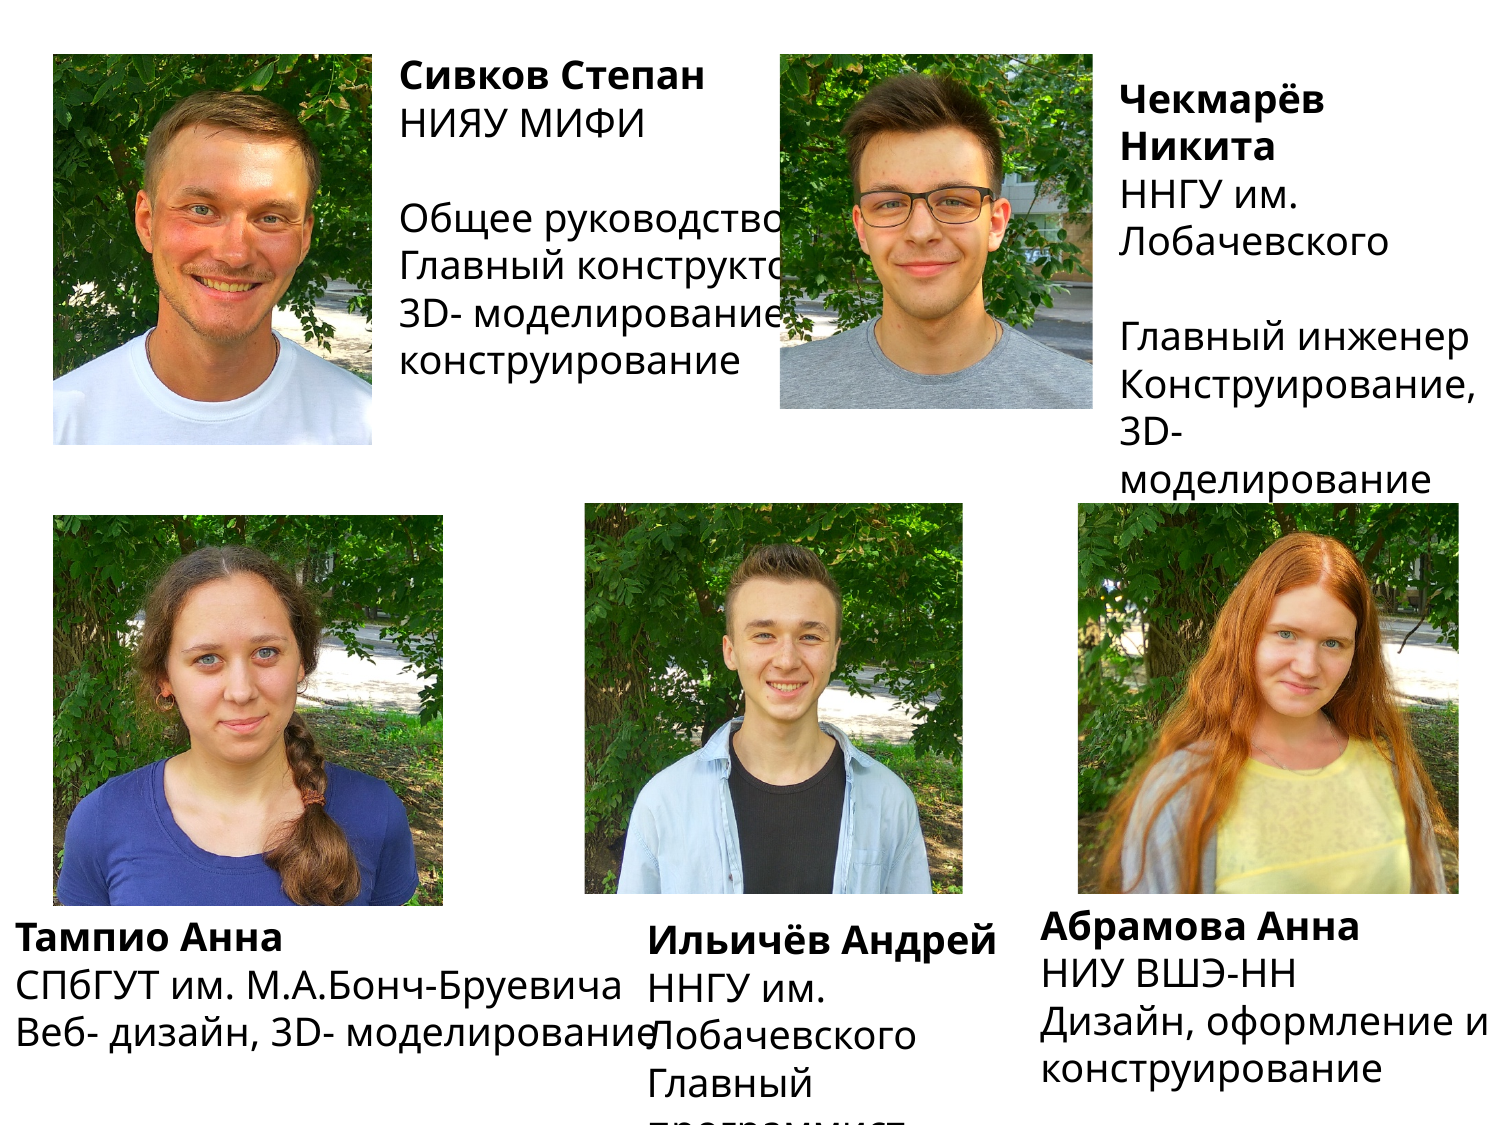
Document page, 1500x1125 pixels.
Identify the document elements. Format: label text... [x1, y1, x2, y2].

picture [584, 503, 963, 894]
text_box Абрамова Анна НИУ ВШЭ-НН Дизайн, оформление и конструирование [1025, 893, 1500, 1098]
picture [52, 54, 373, 445]
text_box Ильичёв Андрей ННГУ им. Лобачевского Главный программист [631, 907, 1058, 1125]
picture [1077, 503, 1459, 894]
picture [779, 54, 1093, 410]
picture [52, 514, 444, 906]
text_box Чекмарёв Никита ННГУ им. Лобачевского Главный инженер Конструирование, 3D- моделирование [1104, 66, 1500, 509]
text_box Тампио Анна СПбГУТ им. М.А.Бонч-Бруевича Веб- дизайн, 3D- моделирование [0, 905, 674, 1063]
text_box Сивков Степан НИЯУ МИФИ Общее руководство, Главный конструктор 3D- моделирование и конструирование [383, 42, 892, 390]
